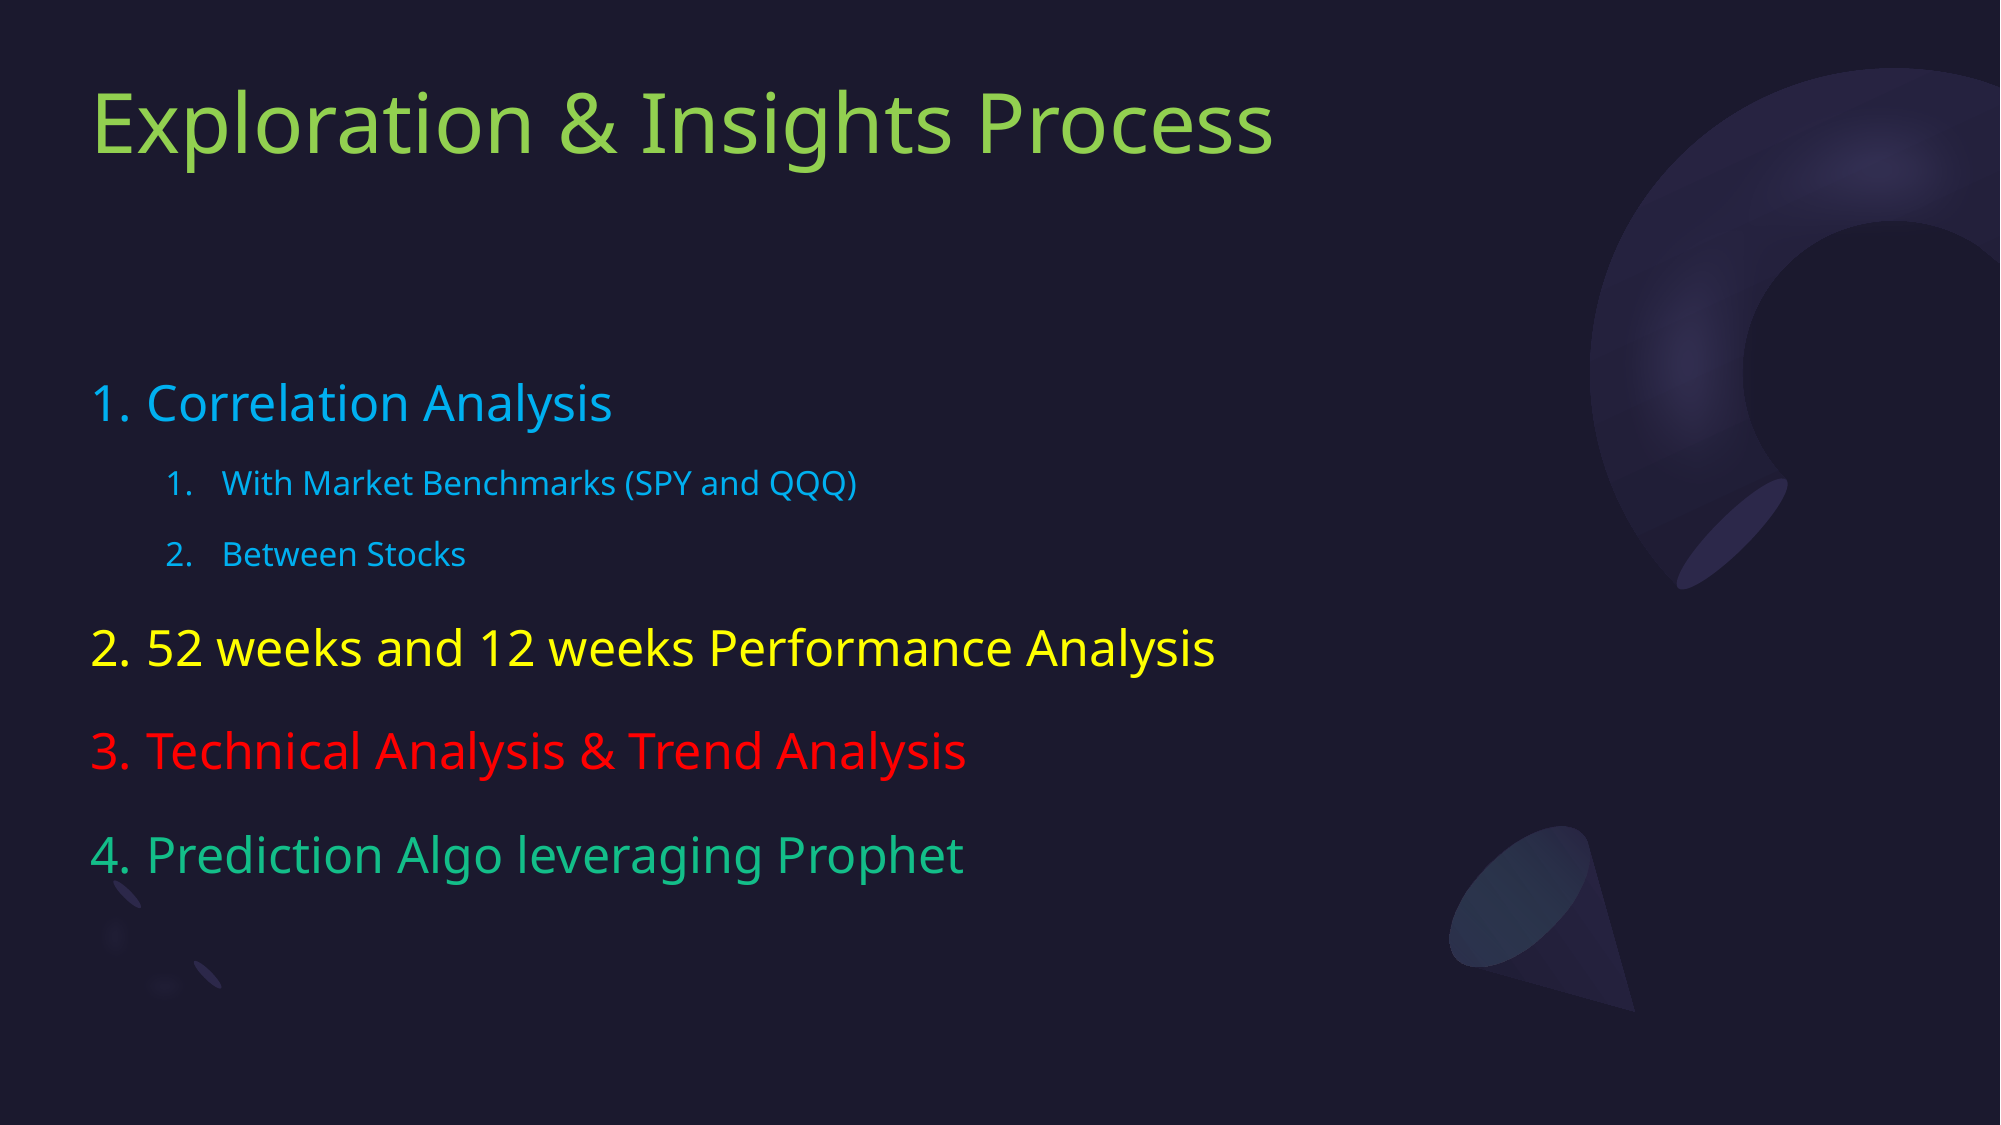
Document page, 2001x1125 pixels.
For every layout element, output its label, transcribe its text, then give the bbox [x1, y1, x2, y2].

title Exploration & Insights Process [90, 81, 1397, 320]
list Correlation Analysis With Market Benchmarks (SPY and QQQ) Between Stocks 52 weeks and 12 weeks Performance Analysis Technical Analysis & Trend Analysis Prediction Algo leveraging Prophet [90, 365, 1642, 942]
